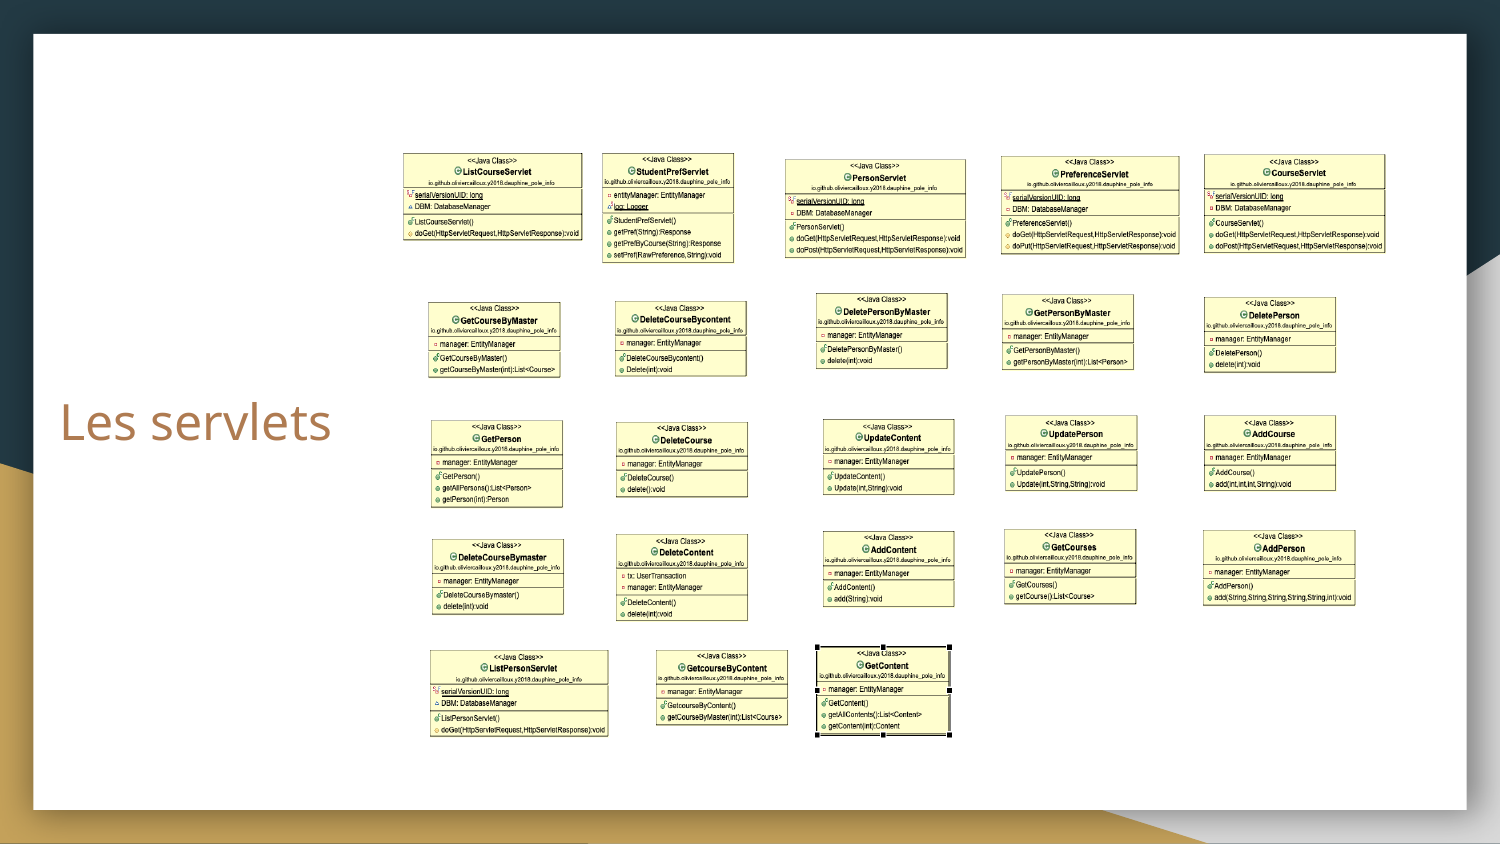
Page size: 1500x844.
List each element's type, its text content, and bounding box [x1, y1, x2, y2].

title Les servlets [44, 374, 379, 469]
picture [385, 135, 1389, 750]
